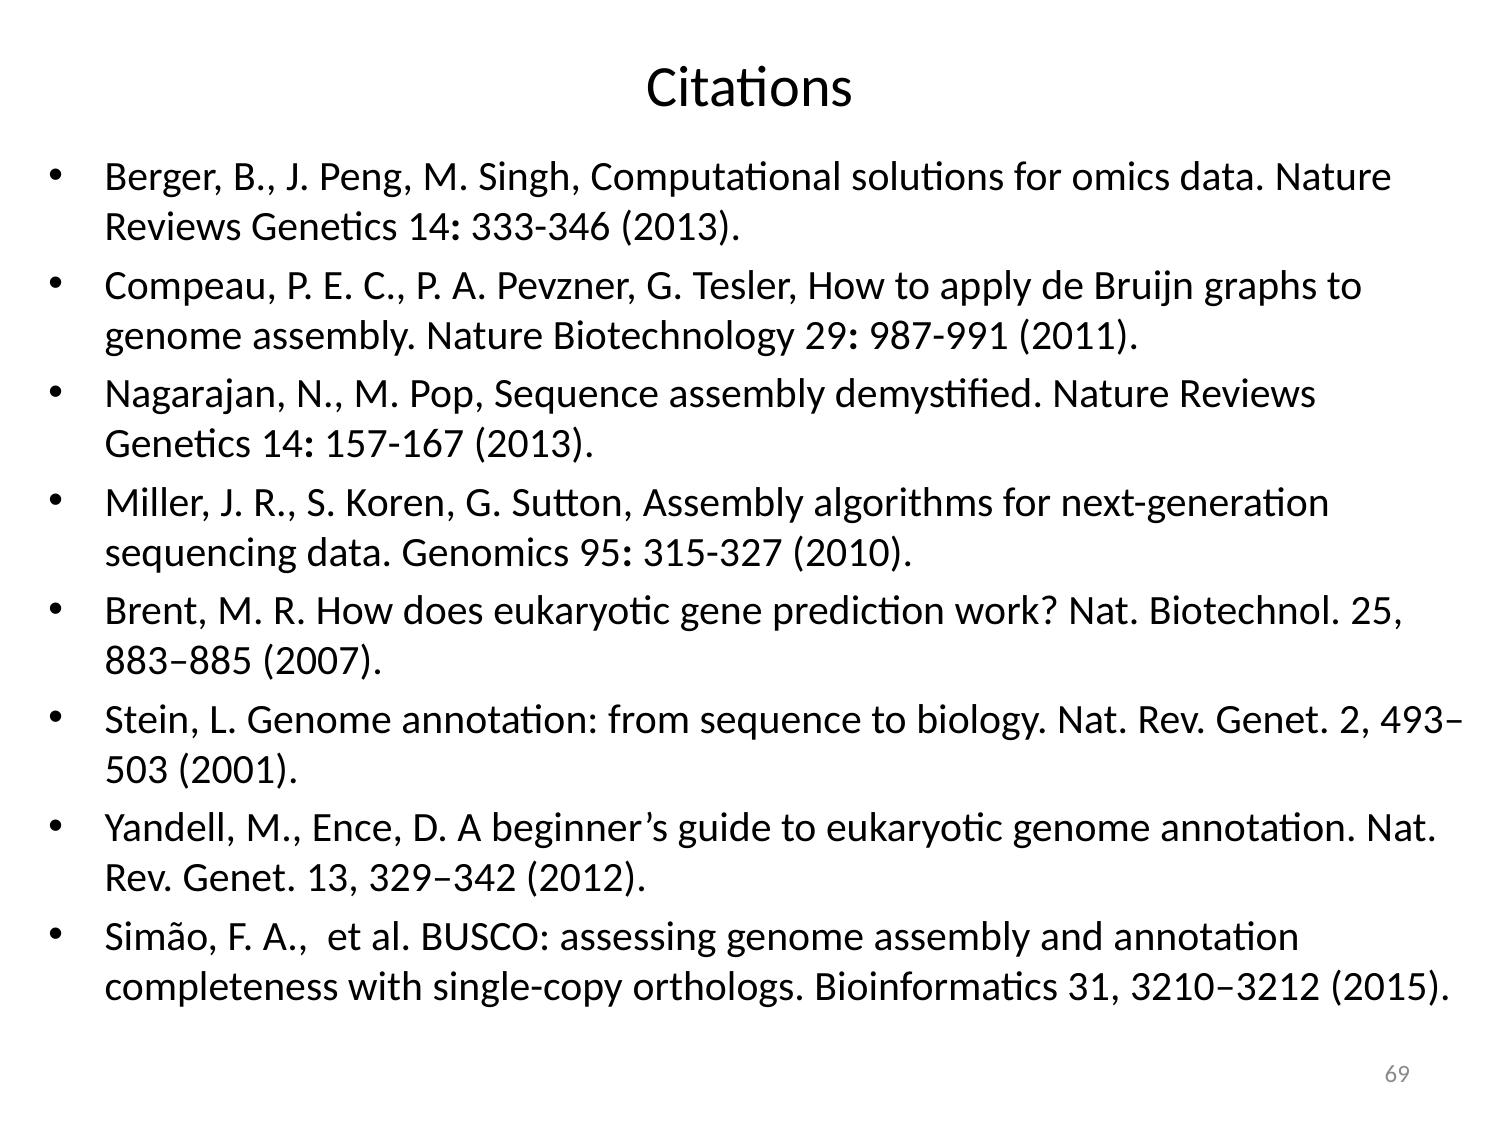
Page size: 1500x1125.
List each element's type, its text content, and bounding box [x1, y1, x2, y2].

slide_number 69 [1074, 1042, 1425, 1103]
title Citations [75, 20, 1425, 141]
list Berger, B., J. Peng, M. Singh, Computational solutions for omics data. Nature Reviews Genetics 14: 333-346 (2013). Compeau, P. E. C., P. A. Pevzner, G. Tesler, How to apply de Bruijn graphs to genome assembly. Nature Biotechnology 29: 987-991 (2011). Nagarajan, N., M. Pop, Sequence assembly demystified. Nature Reviews Genetics 14: 157-167 (2013). Miller, J. R., S. Koren, G. Sutton, Assembly algorithms for next-generation sequencing data. Genomics 95: 315-327 (2010). Brent, M. R. How does eukaryotic gene prediction work? Nat. Biotechnol. 25, 883–885 (2007). Stein, L. Genome annotation: from sequence to biology. Nat. Rev. Genet. 2, 493–503 (2001). Yandell, M., Ence, D. A beginner’s guide to eukaryotic genome annotation. Nat. Rev. Genet. 13, 329–342 (2012). Simão, F. A., et al. BUSCO: assessing genome assembly and annotation completeness with single-copy orthologs. Bioinformatics 31, 3210–3212 (2015). [33, 141, 1484, 1043]
